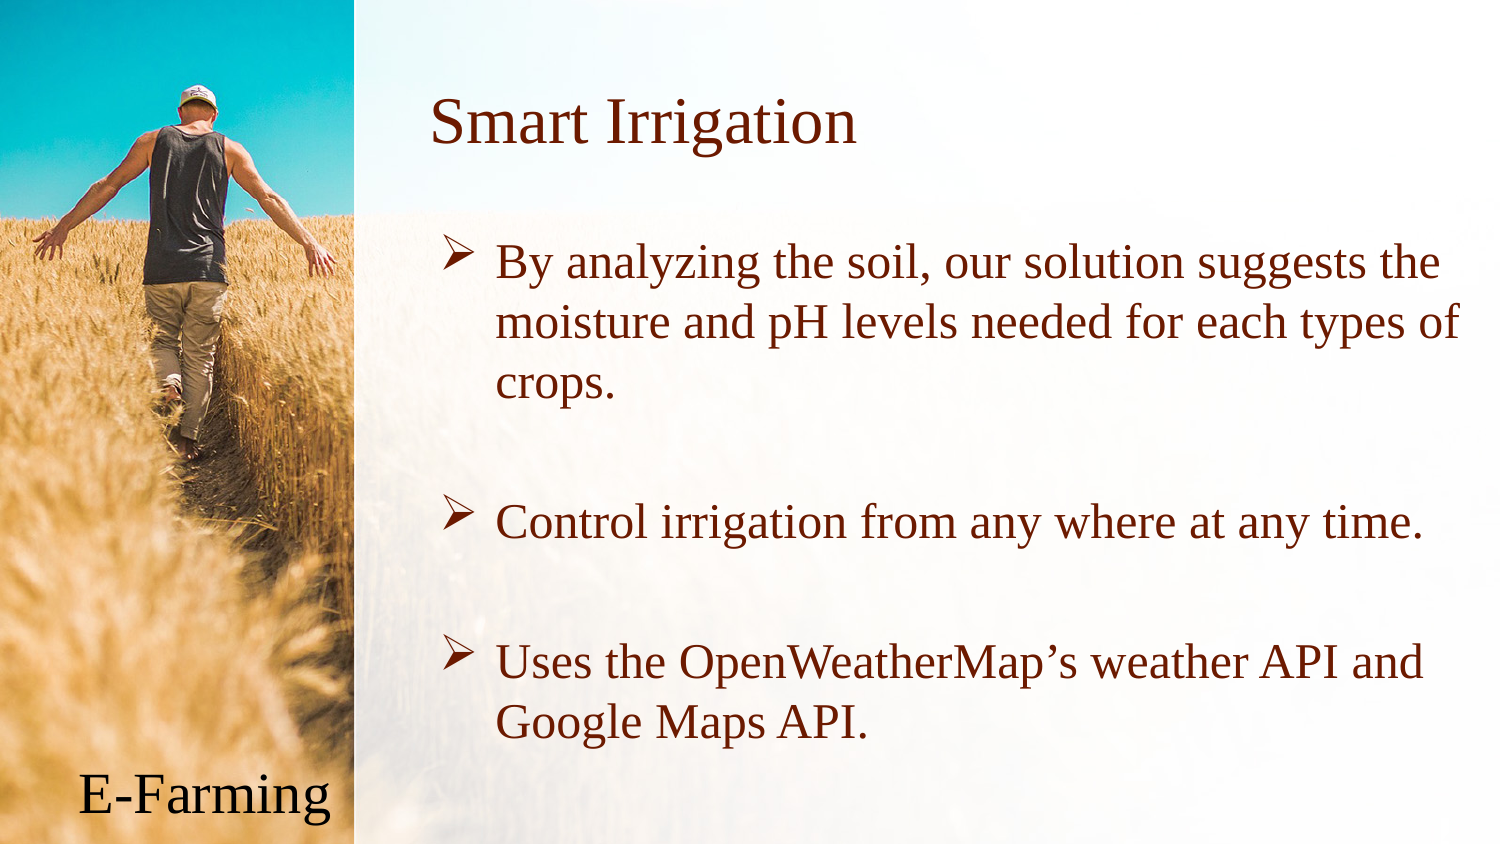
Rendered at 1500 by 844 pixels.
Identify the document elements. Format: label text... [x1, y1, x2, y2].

text_box Smart Irrigation [414, 69, 891, 164]
picture [0, 0, 1500, 844]
text_box By analyzing the soil, our solution suggests the moisture and pH levels needed for each types of crops. Control irrigation from any where at any time. Uses the OpenWeatherMap’s weather API and Google Maps API. [424, 221, 1477, 775]
text_box E-Farming [21, 697, 347, 844]
